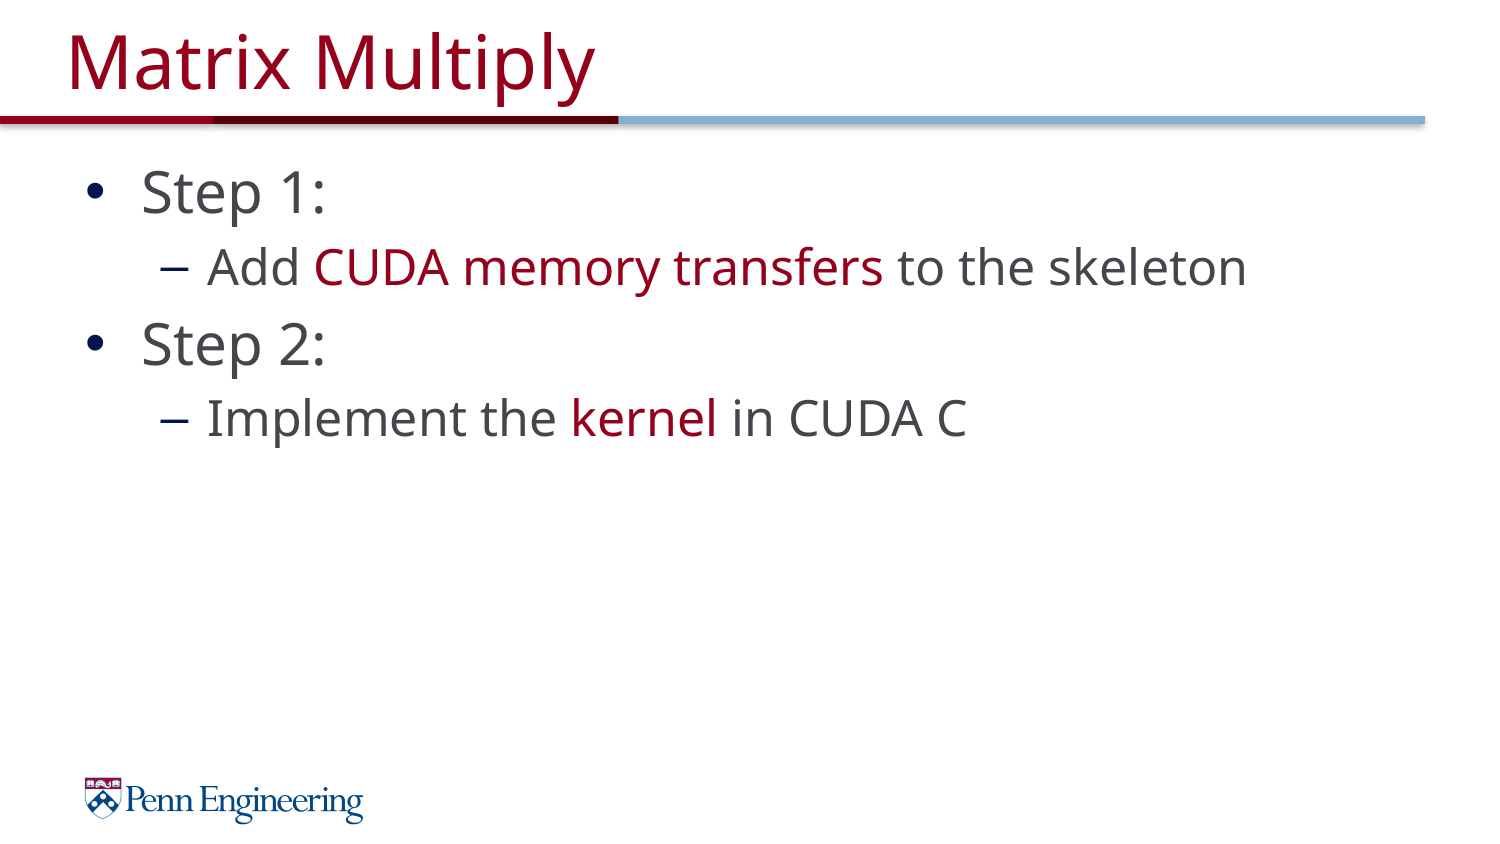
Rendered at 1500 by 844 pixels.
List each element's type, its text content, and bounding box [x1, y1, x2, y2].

list Step 1: Add CUDA memory transfers to the skeleton Step 2: Implement the kernel in CUDA C [70, 148, 1421, 754]
picture [75, 770, 372, 828]
title Matrix Multiply [50, 2, 1401, 117]
